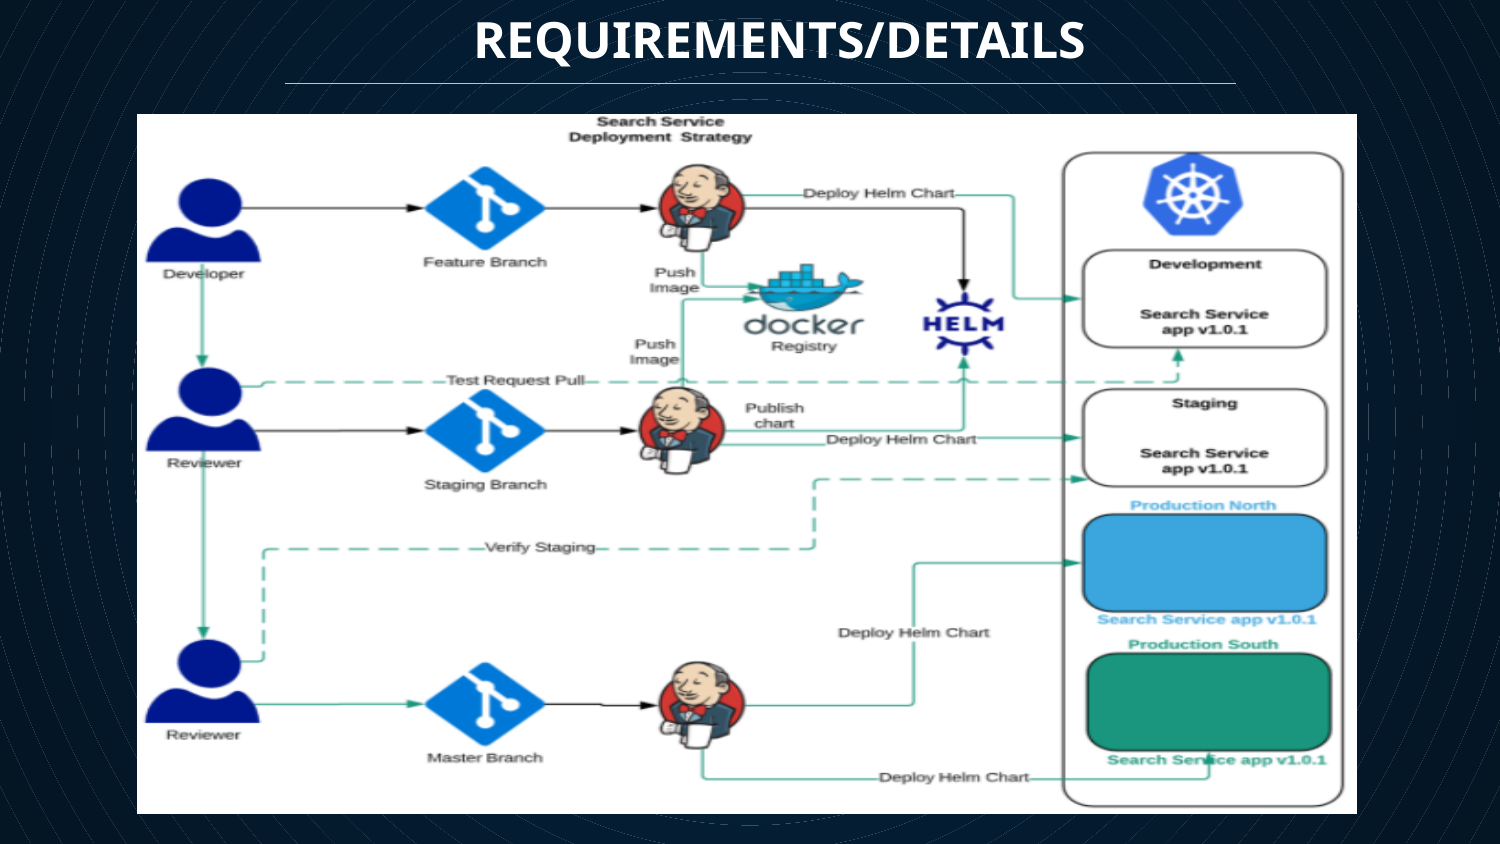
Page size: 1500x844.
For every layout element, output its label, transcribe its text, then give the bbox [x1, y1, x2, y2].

picture [137, 114, 1357, 814]
text_box REQUIREMENTS/DETAILS [458, 1, 1130, 76]
